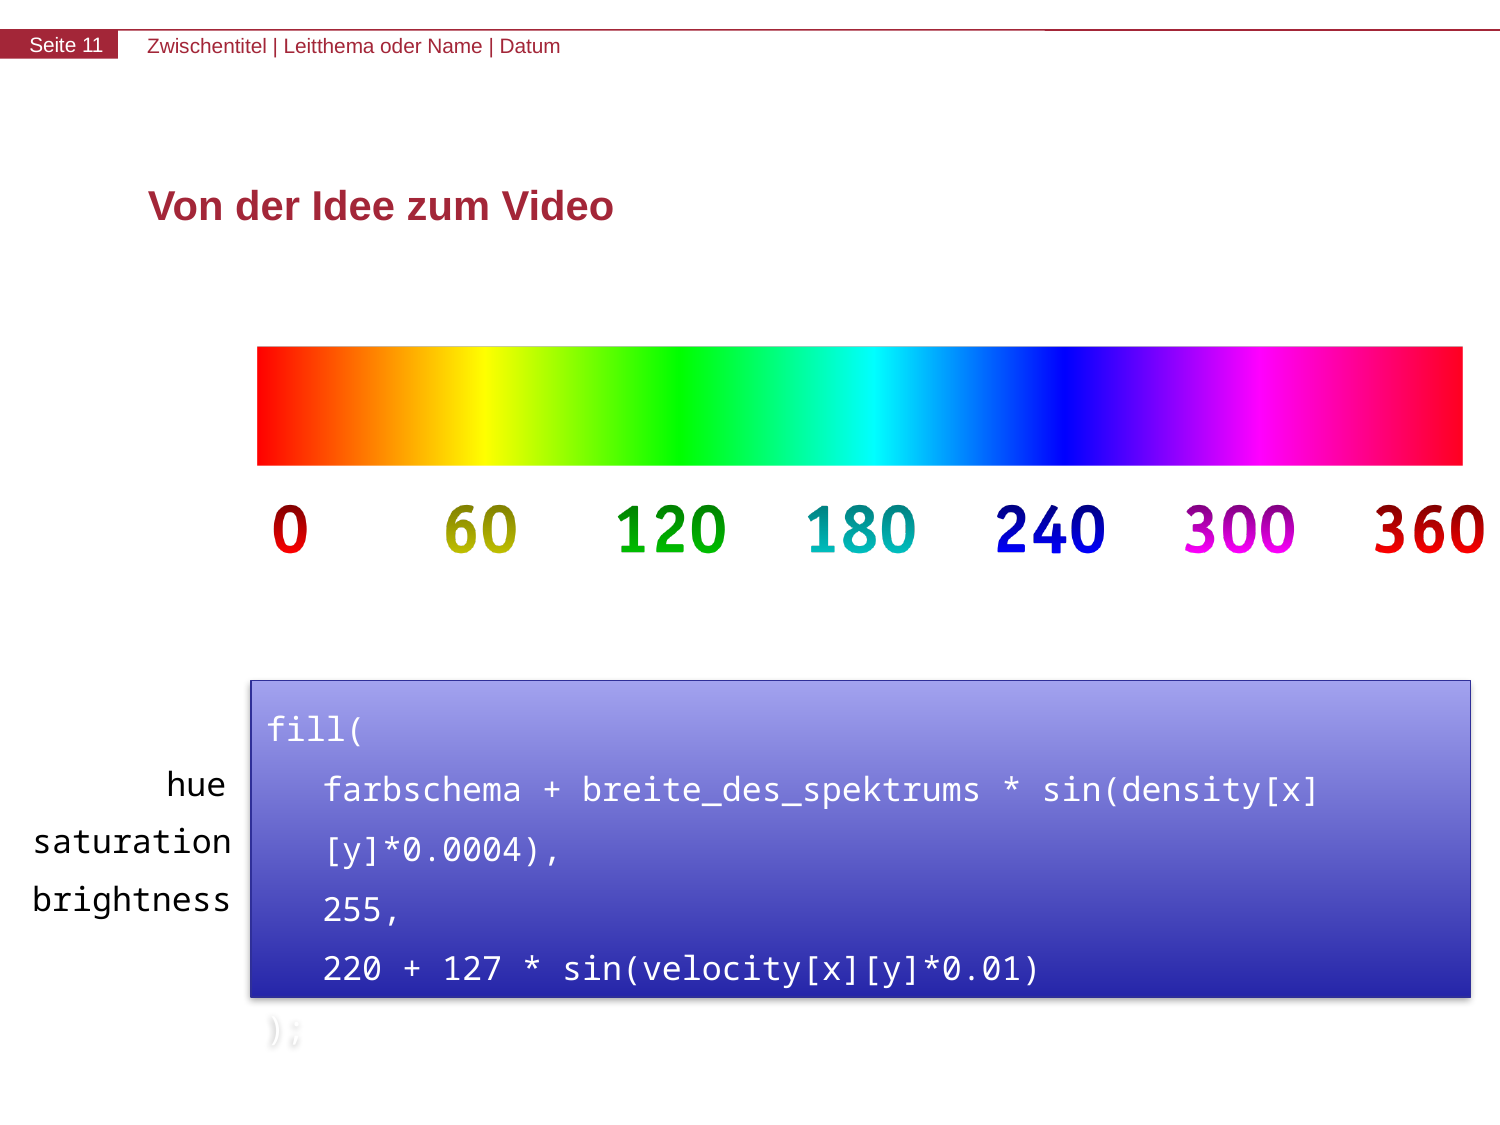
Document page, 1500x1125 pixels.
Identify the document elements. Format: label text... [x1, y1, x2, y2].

text_box hue [151, 755, 242, 811]
picture [217, 308, 1500, 587]
text_box saturation [17, 813, 247, 868]
text_box brightness [17, 870, 247, 926]
list fill( farbschema + breite_des_spektrums * sin(density[x][y]*0.0004), 255, 220 + 127 * sin(velocity[x][y]*0.01) ); [250, 680, 1471, 998]
title Von der Idee zum Video [132, 149, 1413, 258]
